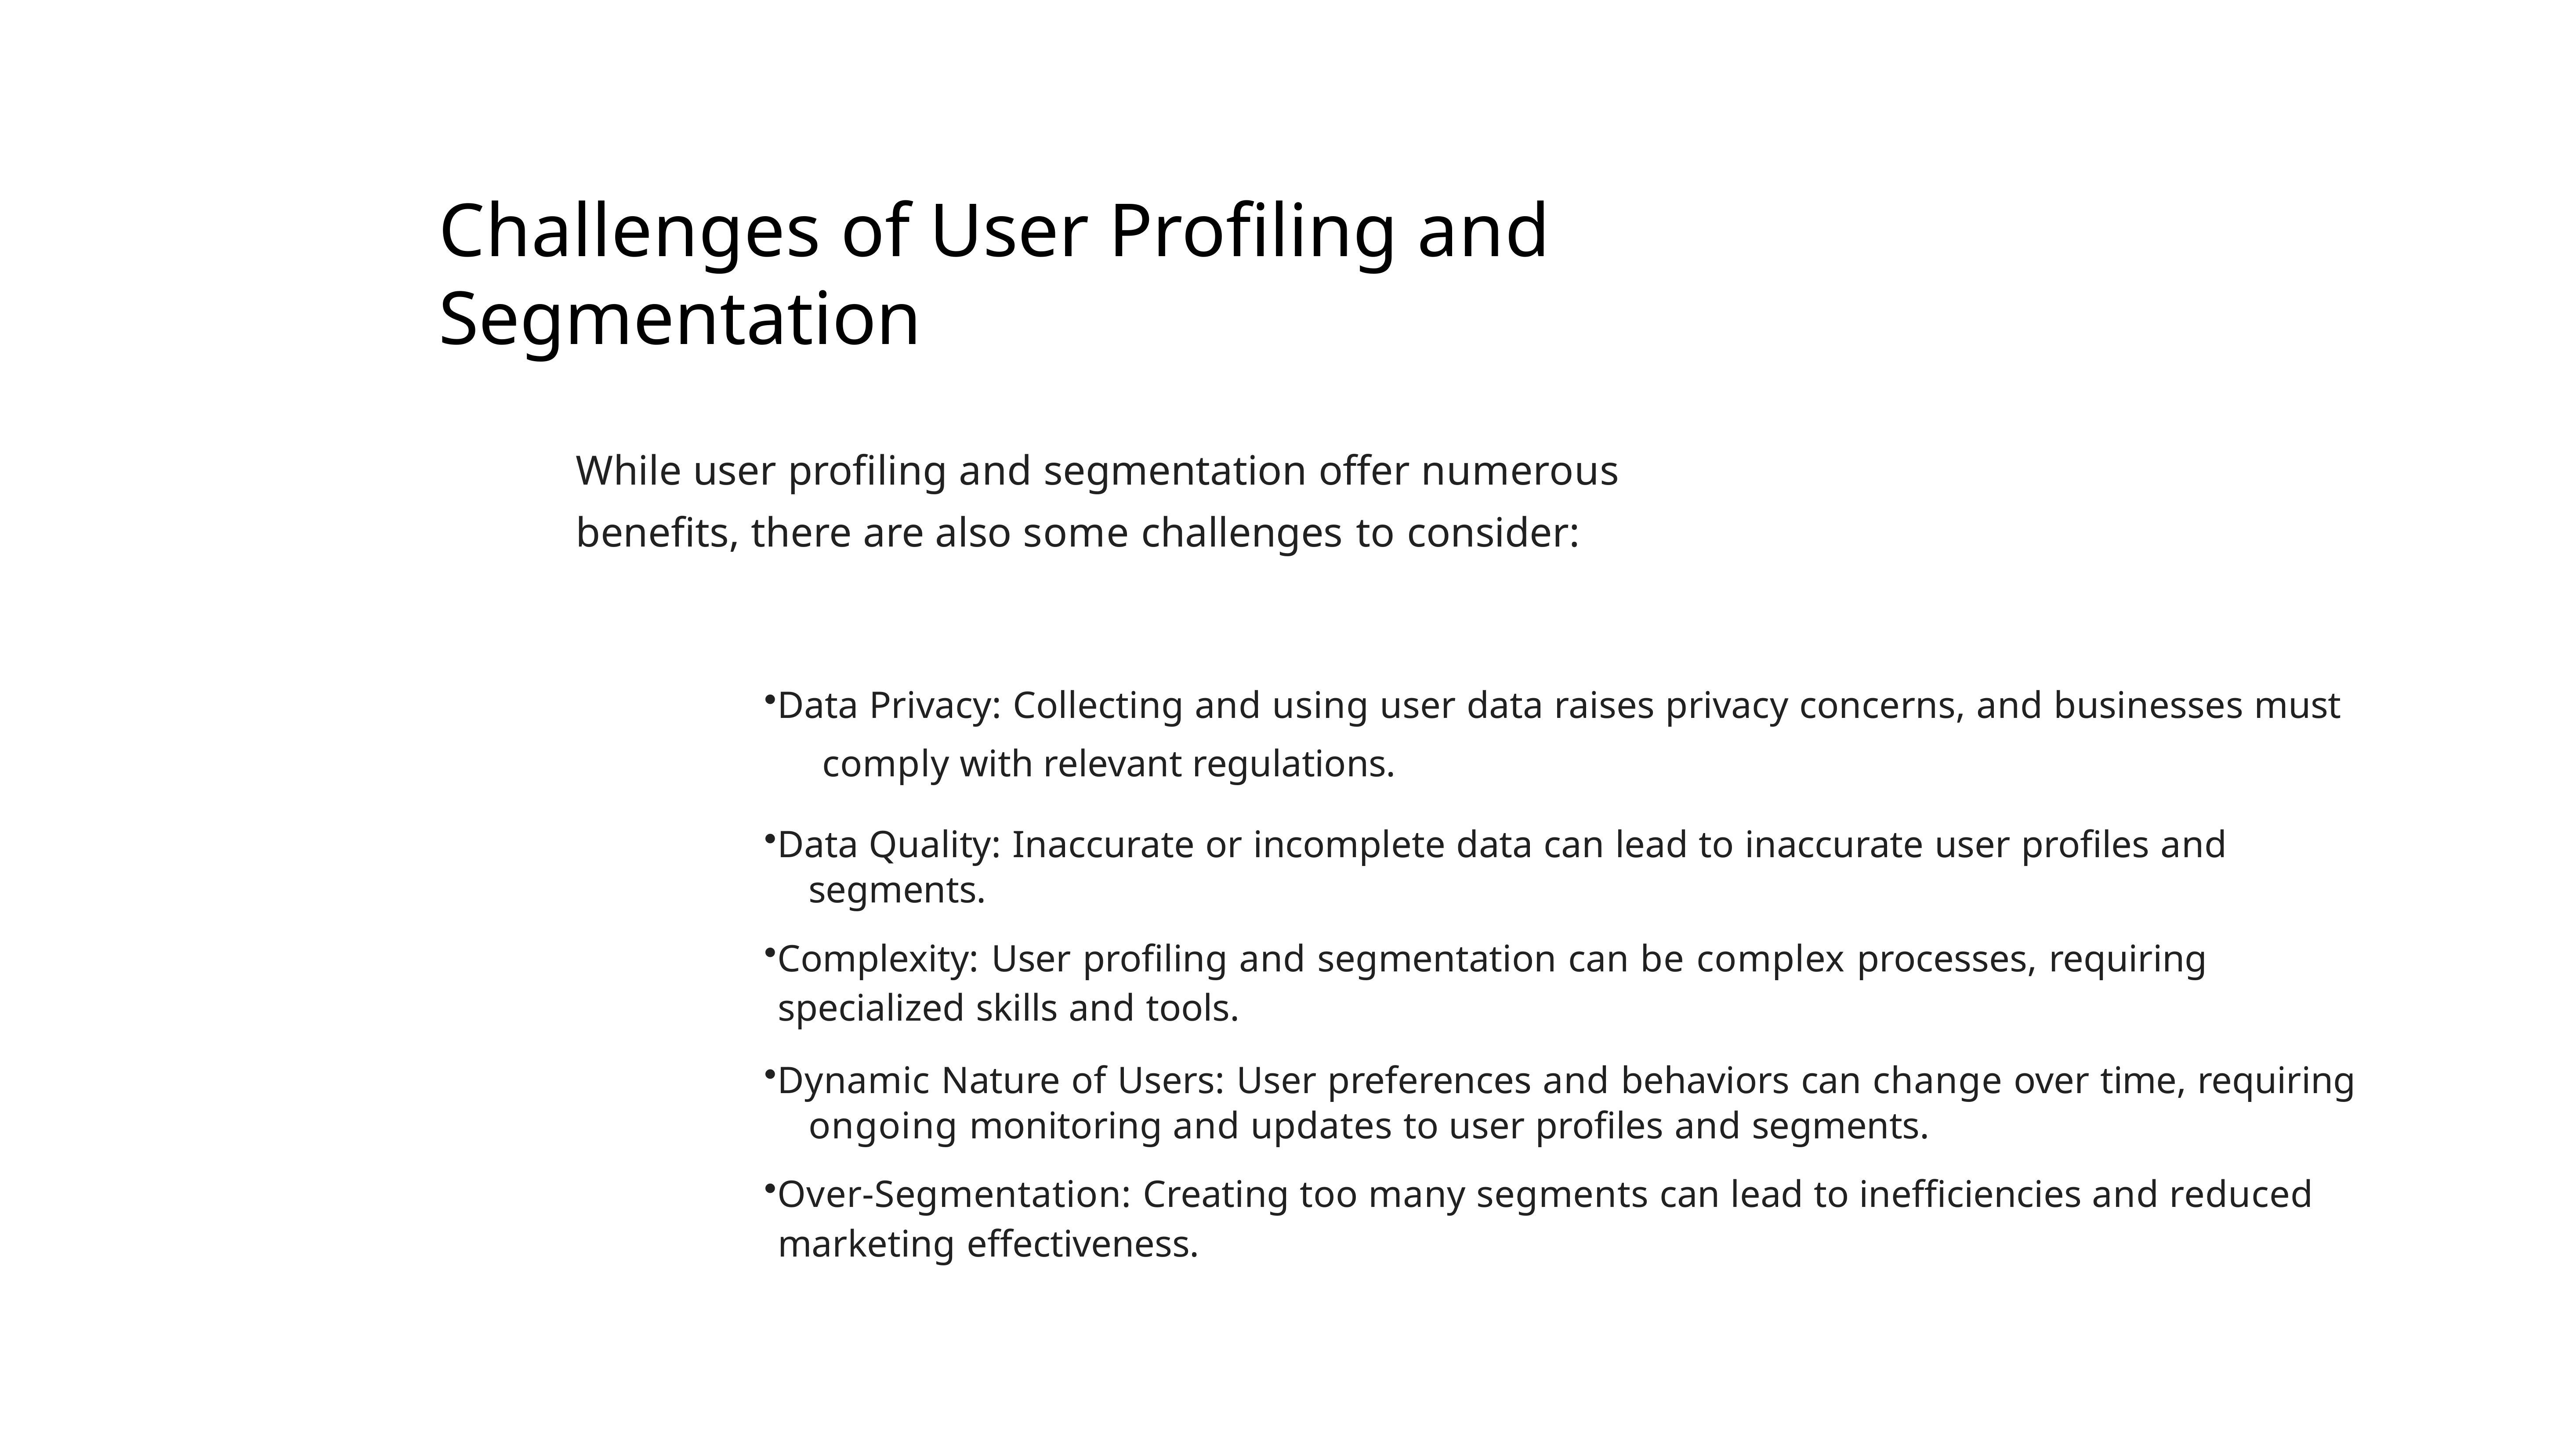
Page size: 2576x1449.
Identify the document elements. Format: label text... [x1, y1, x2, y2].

text_box Challenges of User Profiling and Segmentation [438, 182, 1678, 359]
text_box Data Privacy: Collecting and using user data raises privacy concerns, and businesses must comply with relevant regulations. Data Quality: Inaccurate or incomplete data can lead to inaccurate user profiles and segments. Complexity: User profiling and segmentation can be complex processes, requiring specialized skills and tools. Dynamic Nature of Users: User preferences and behaviors can change over time, requiring ongoing monitoring and updates to user profiles and segments. Over-Segmentation: Creating too many segments can lead to inefficiencies and reduced marketing effectiveness. [733, 622, 2359, 1264]
text_box While user profiling and segmentation offer numerous benefits, there are also some challenges to consider: [569, 427, 1857, 558]
